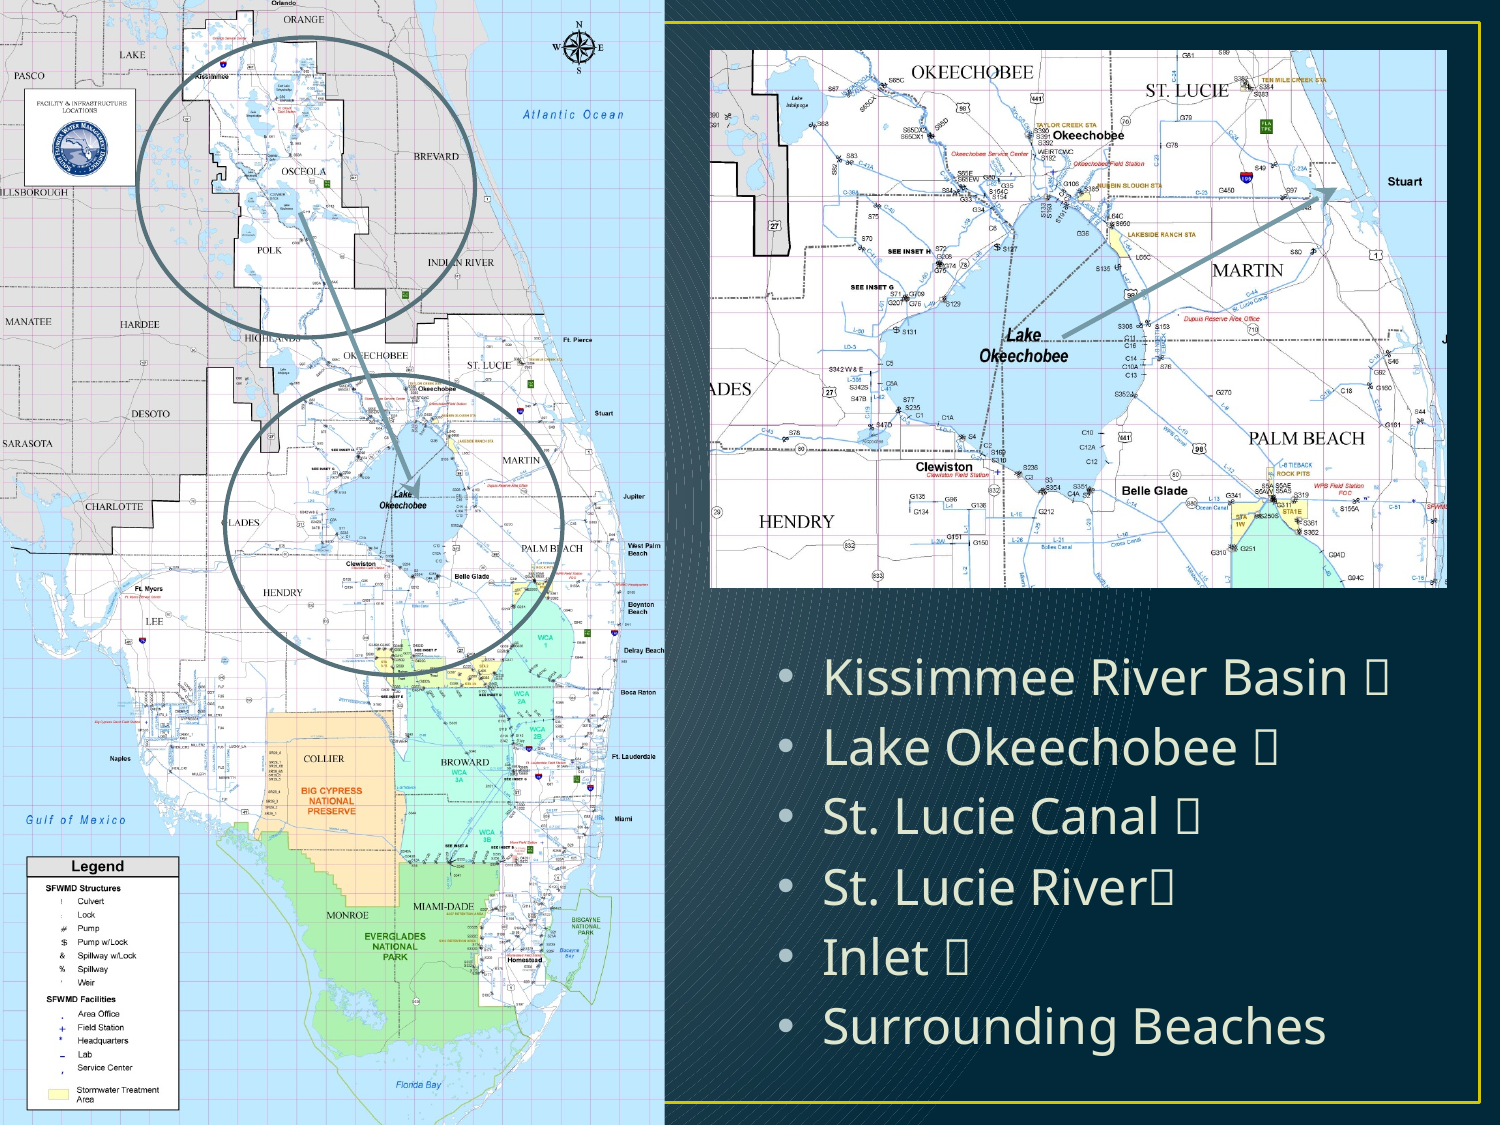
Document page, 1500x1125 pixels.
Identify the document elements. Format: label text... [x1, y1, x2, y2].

picture [709, 43, 1446, 588]
picture [0, 0, 665, 1125]
picture [1116, 593, 1124, 602]
list Kissimmee River Basin  Lake Okeechobee  St. Lucie Canal  St. Lucie River Inlet  Surrounding Beaches [761, 637, 1425, 1075]
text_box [299, 212, 419, 501]
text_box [1062, 187, 1338, 338]
